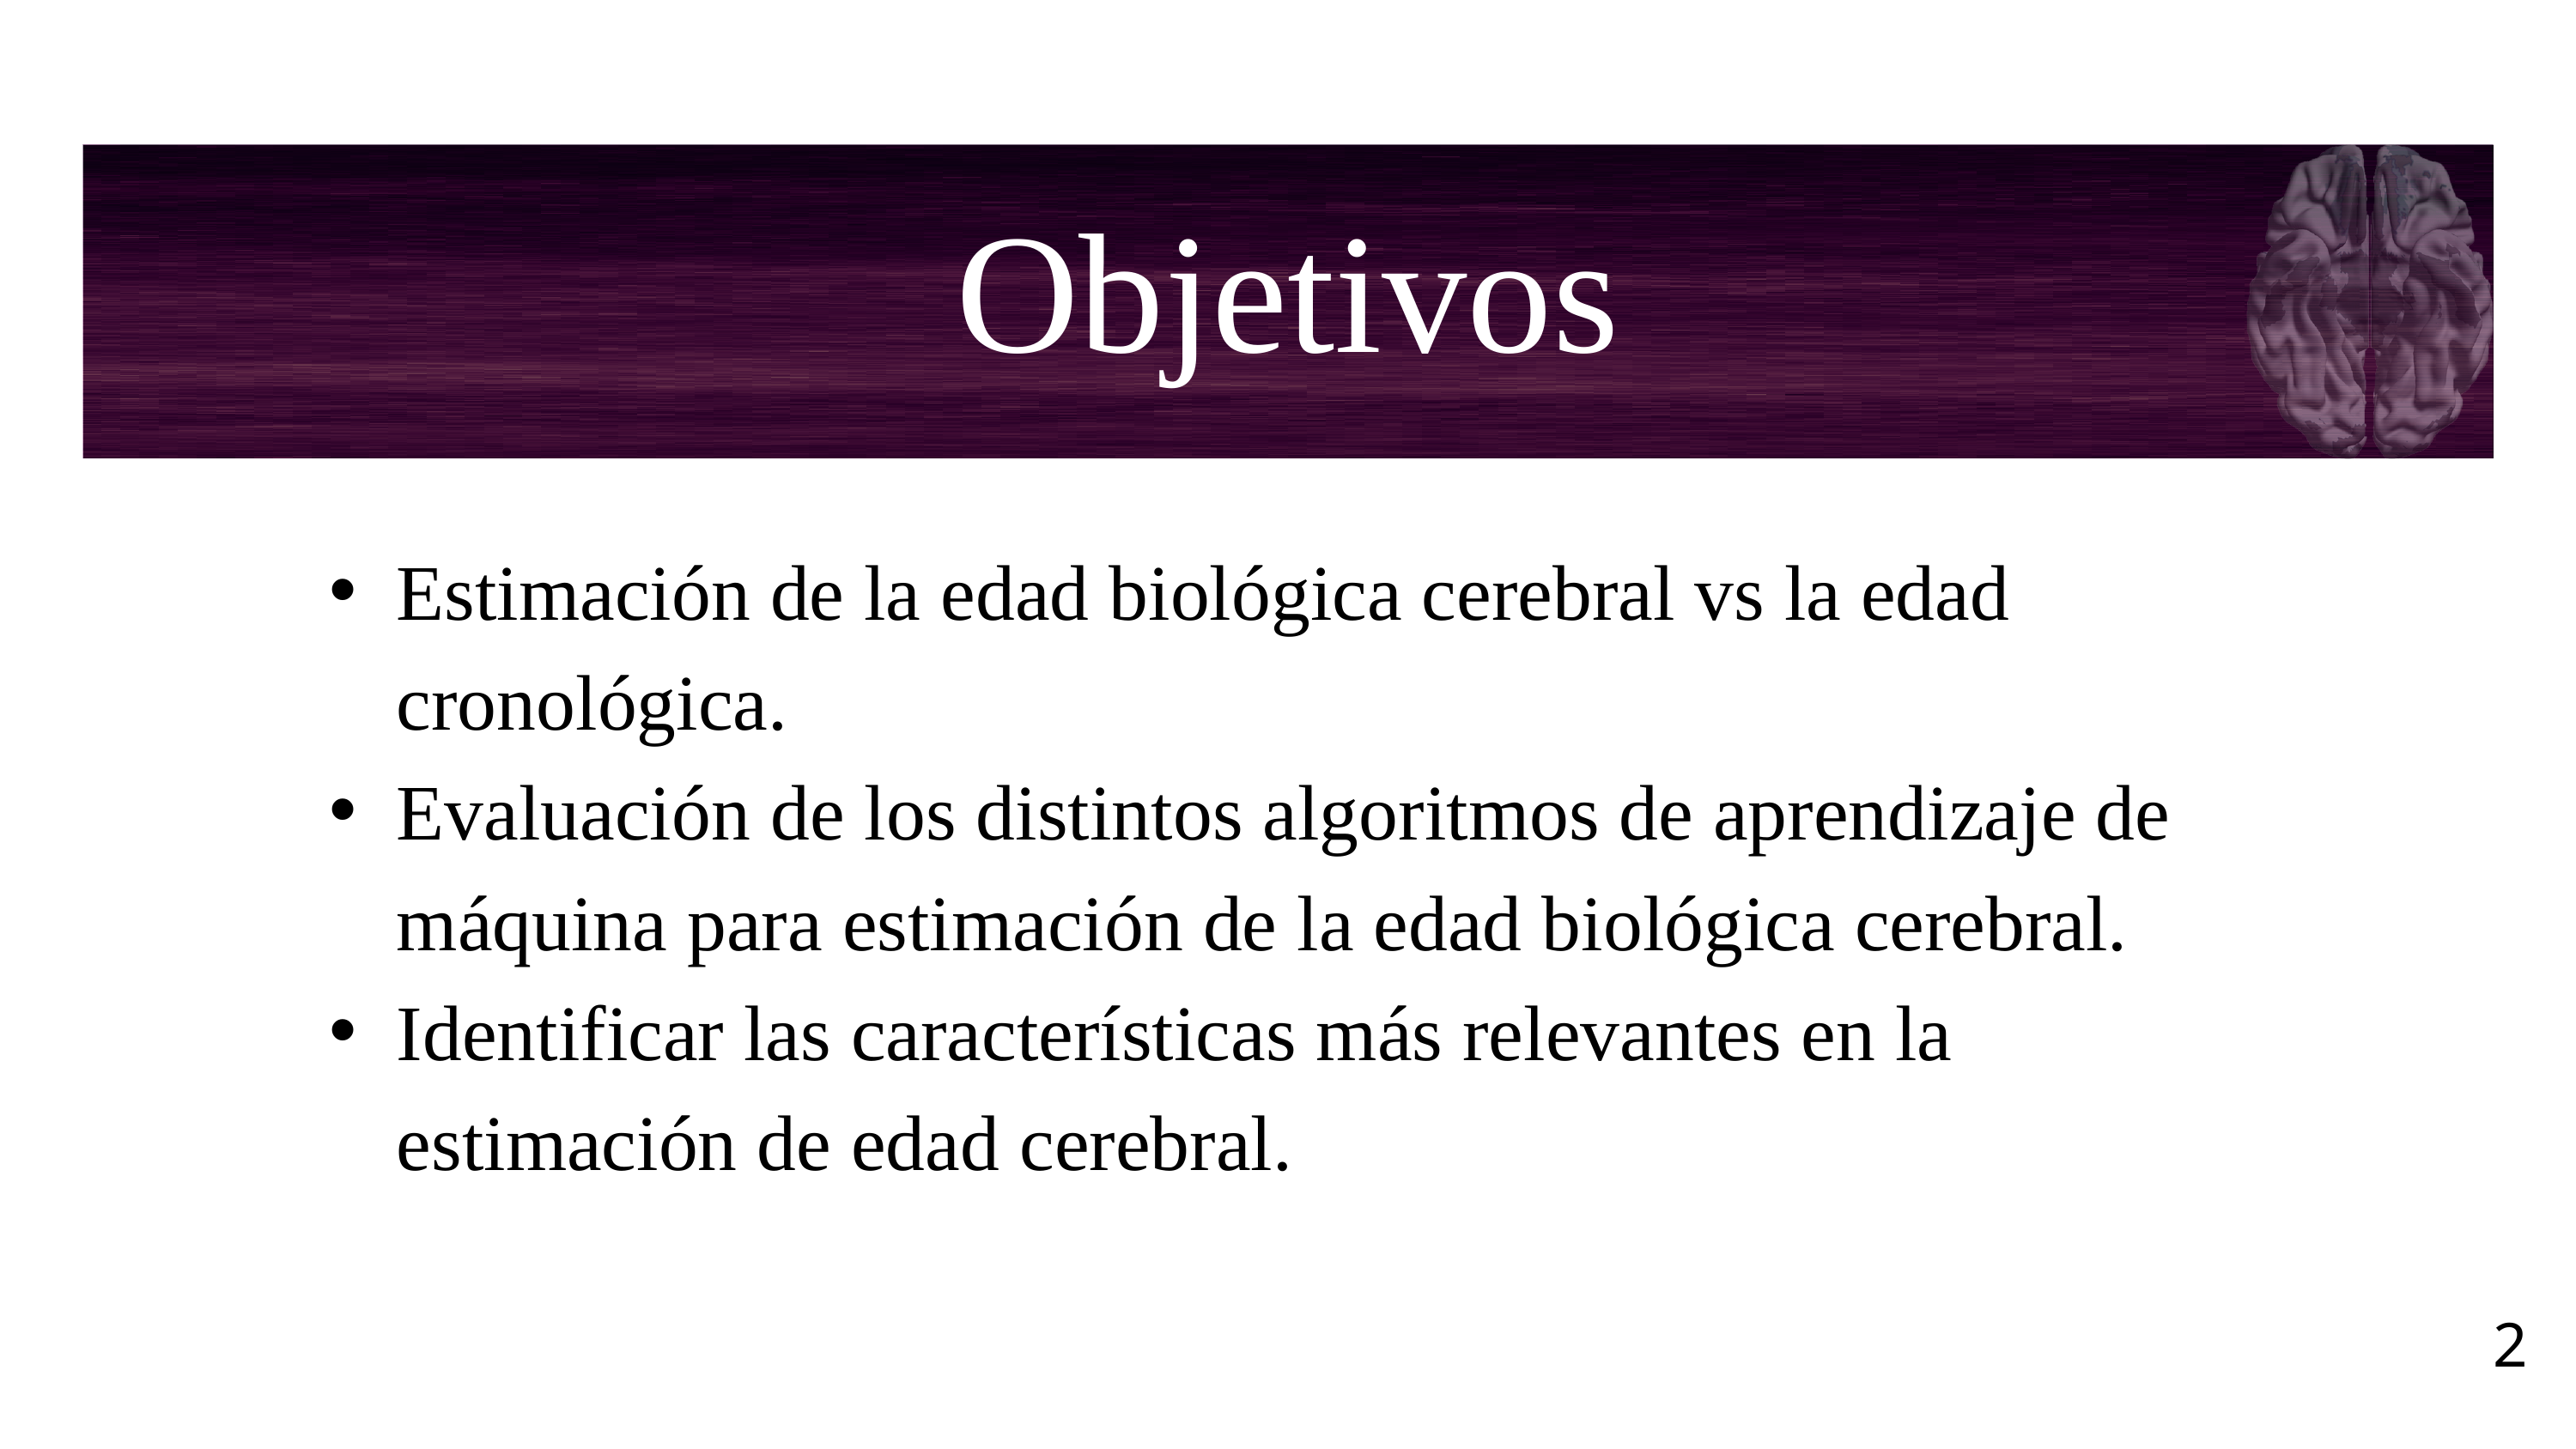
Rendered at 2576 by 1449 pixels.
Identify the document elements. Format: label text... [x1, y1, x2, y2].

picture [82, 144, 1131, 458]
text_box Objetivos [1451, 147, 1636, 387]
text_box Estimación de la edad biológica cerebral vs la edad cronológica. Evaluación de los distintos algoritmos de aprendizaje de máquina para estimación de la edad biológica cerebral. Identificar las características más relevantes en la estimación de edad cerebral. [263, 525, 1127, 1187]
text_box Objetivos [940, 147, 1127, 387]
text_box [1131, 0, 1445, 1449]
text_box Estimación de la edad biológica cerebral vs la edad cronológica. Evaluación de los distintos algoritmos de aprendizaje de máquina para estimación de la edad biológica cerebral. Identificar las características más relevantes en la estimación de edad cerebral. [1451, 525, 2208, 1187]
text_box [2246, 144, 2494, 459]
text_box 2 [2493, 1294, 2528, 1379]
picture [1445, 144, 2246, 458]
